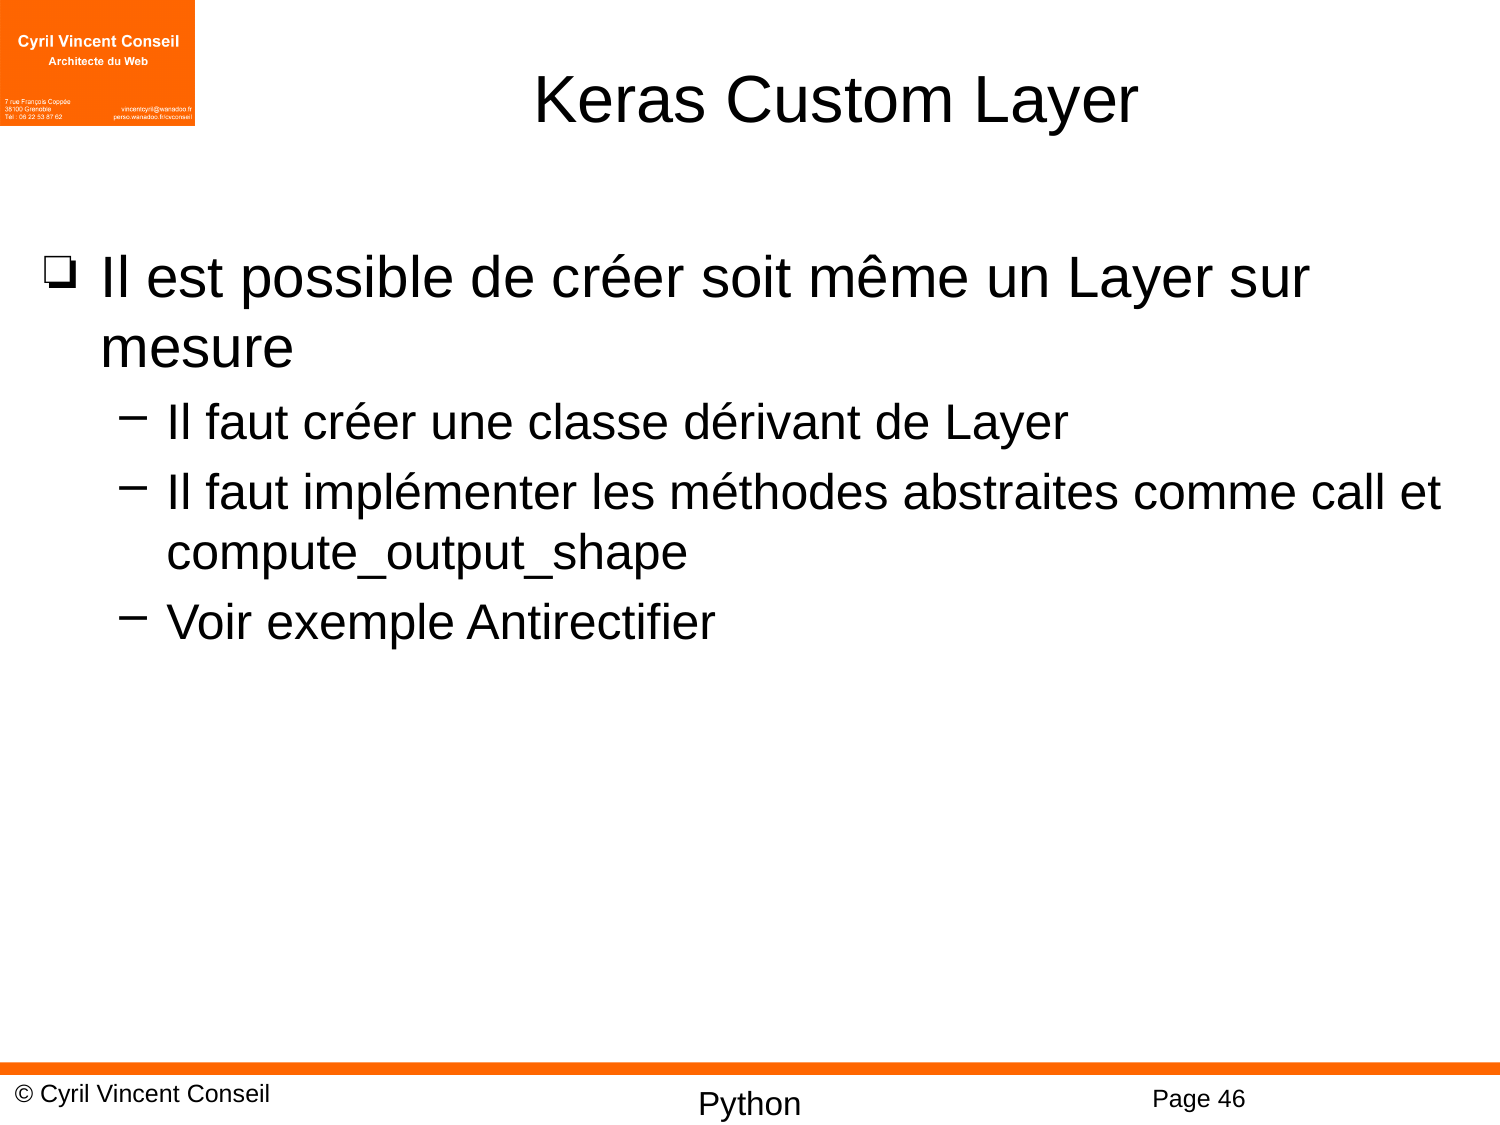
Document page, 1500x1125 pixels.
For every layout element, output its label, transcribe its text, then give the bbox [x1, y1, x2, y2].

title Keras Custom Layer [194, 2, 1480, 190]
picture [0, 0, 195, 126]
list Il est possible de créer soit même un Layer sur mesure Il faut créer une classe dérivant de Layer Il faut implémenter les méthodes abstraites comme call et compute_output_shape Voir exemple Antirectifier [29, 231, 1468, 1059]
